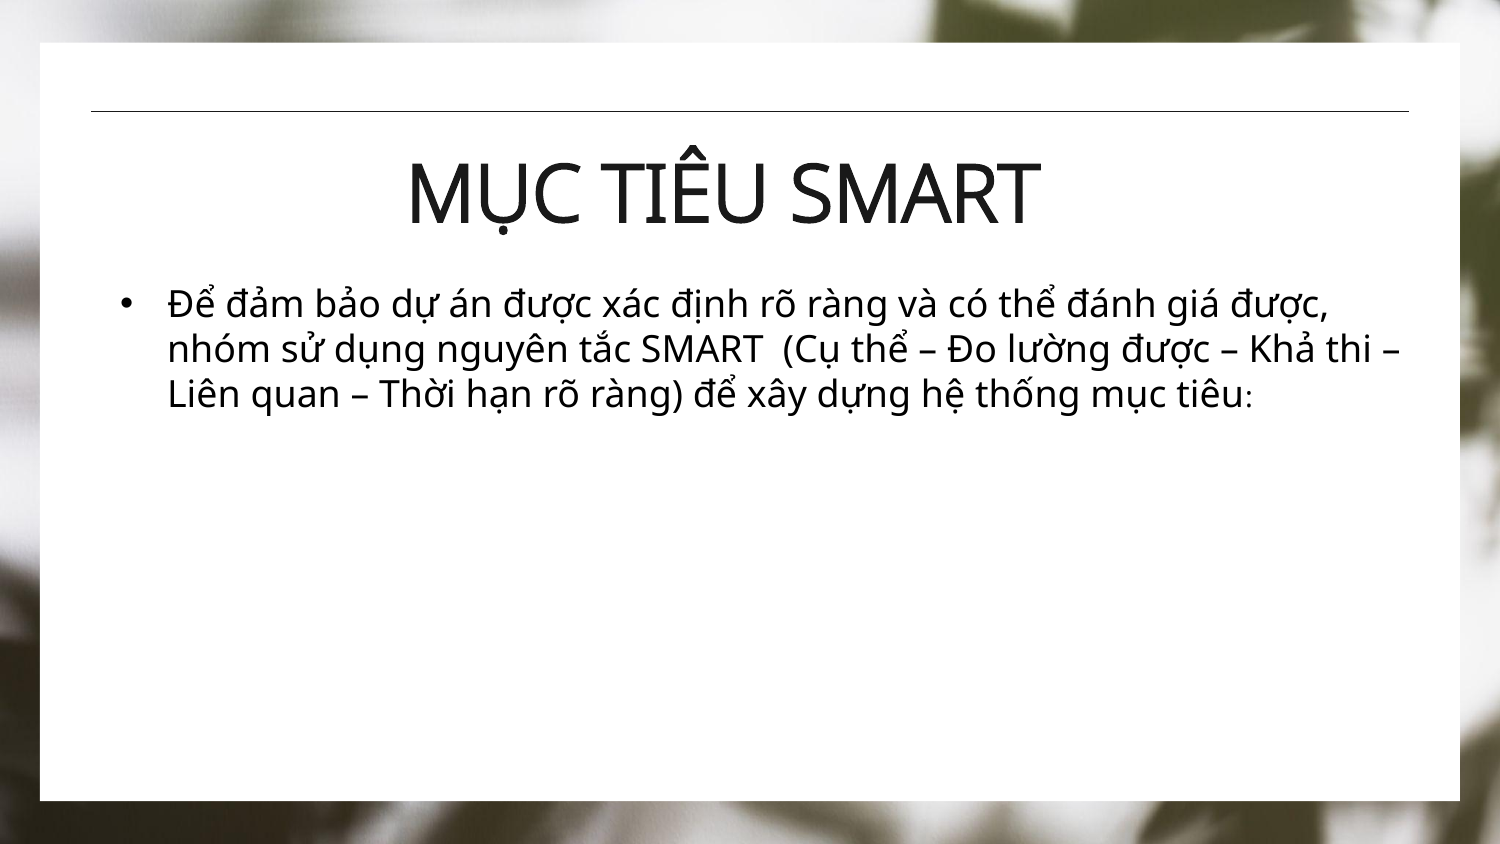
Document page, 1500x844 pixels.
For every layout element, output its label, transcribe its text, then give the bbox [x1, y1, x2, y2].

text_box MỤC TIÊU SMART [390, 127, 1500, 222]
picture [0, 0, 1500, 844]
text_box Để đảm bảo dự án được xác định rõ ràng và có thể đánh giá được, nhóm sử dụng nguyên tắc SMART (Cụ thể – Đo lường được – Khả thi – Liên quan – Thời hạn rõ ràng) để xây dựng hệ thống mục tiêu: [105, 272, 1432, 457]
